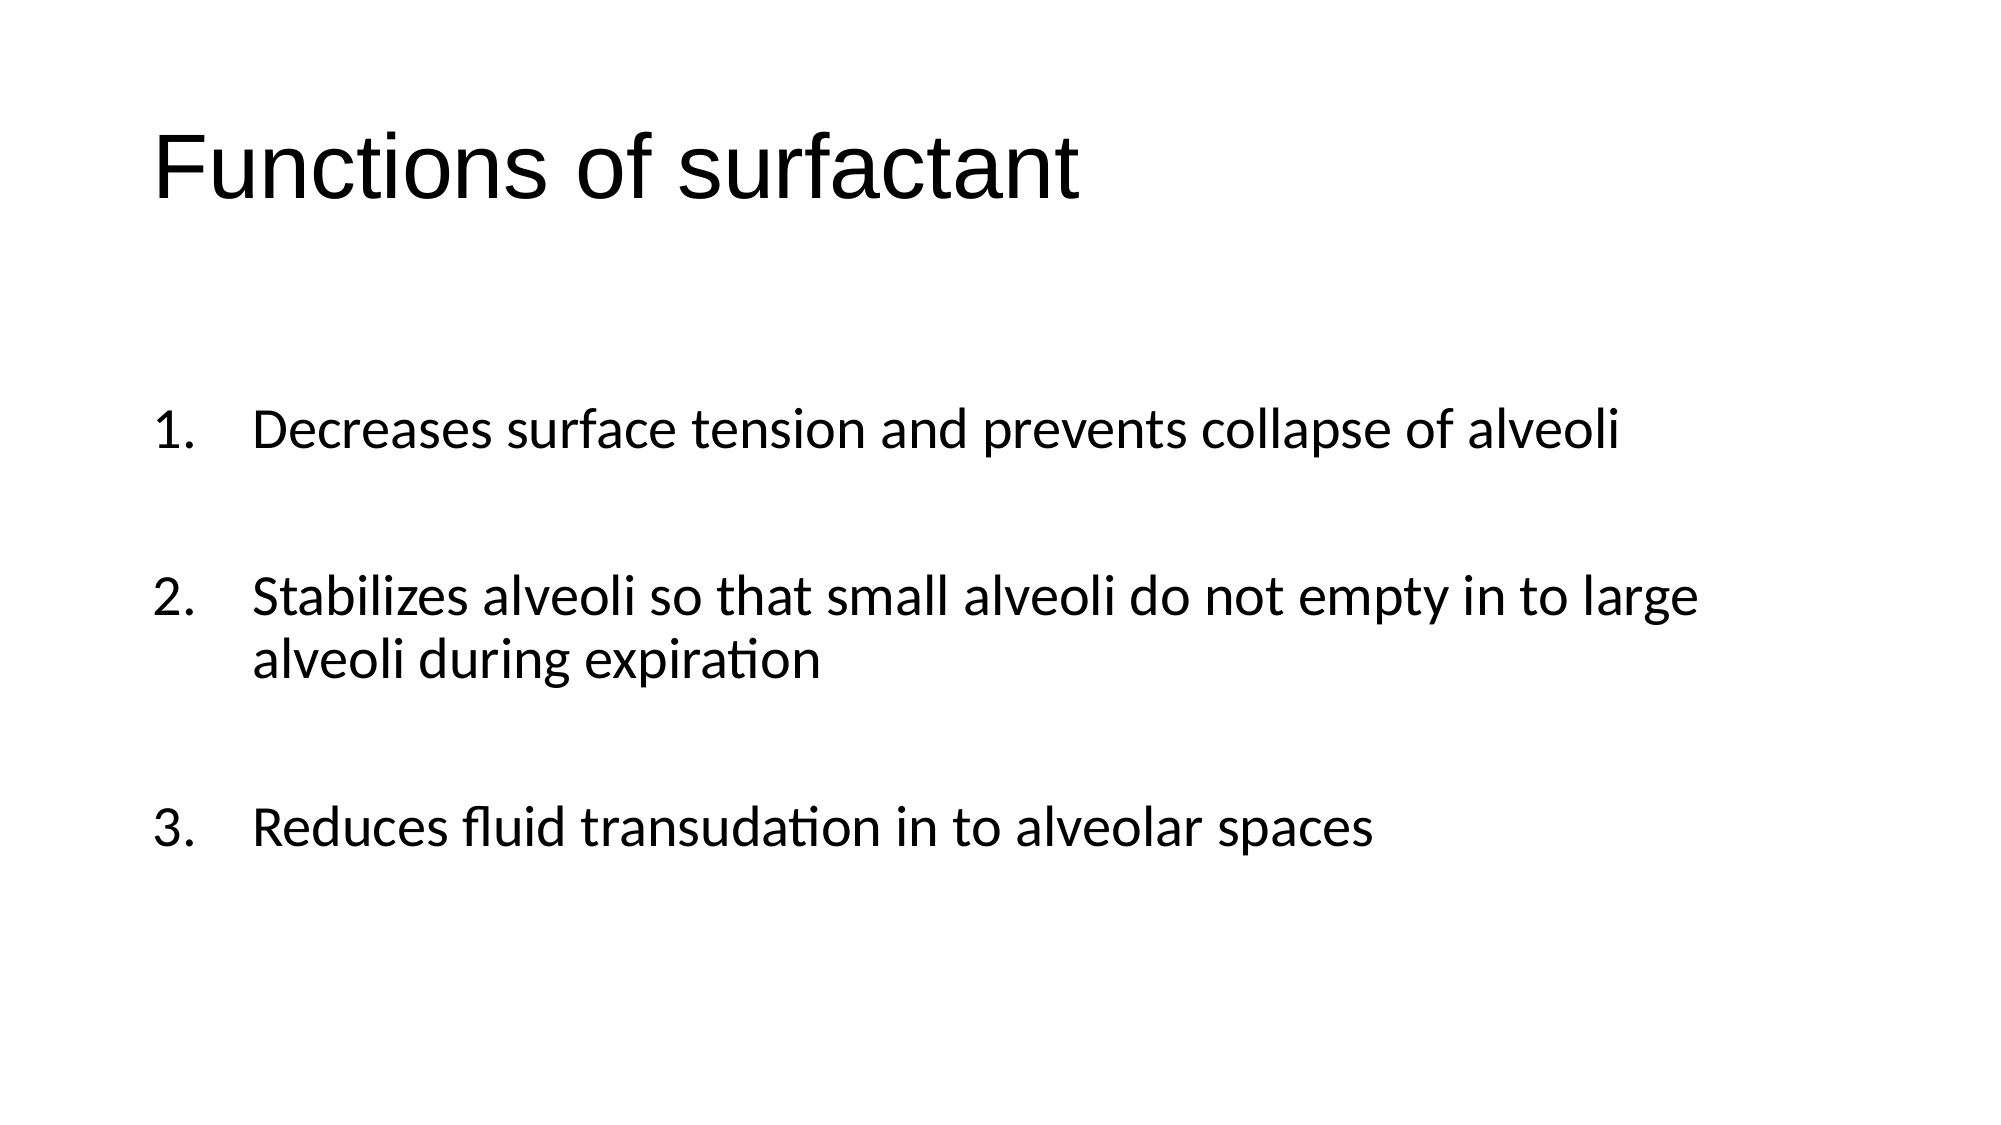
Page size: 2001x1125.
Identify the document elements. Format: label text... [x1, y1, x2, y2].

list Decreases surface tension and prevents collapse of alveoli Stabilizes alveoli so that small alveoli do not empty in to large alveoli during expiration Reduces fluid transudation in to alveolar spaces [137, 299, 1863, 1014]
title Functions of surfactant [137, 59, 1863, 278]
